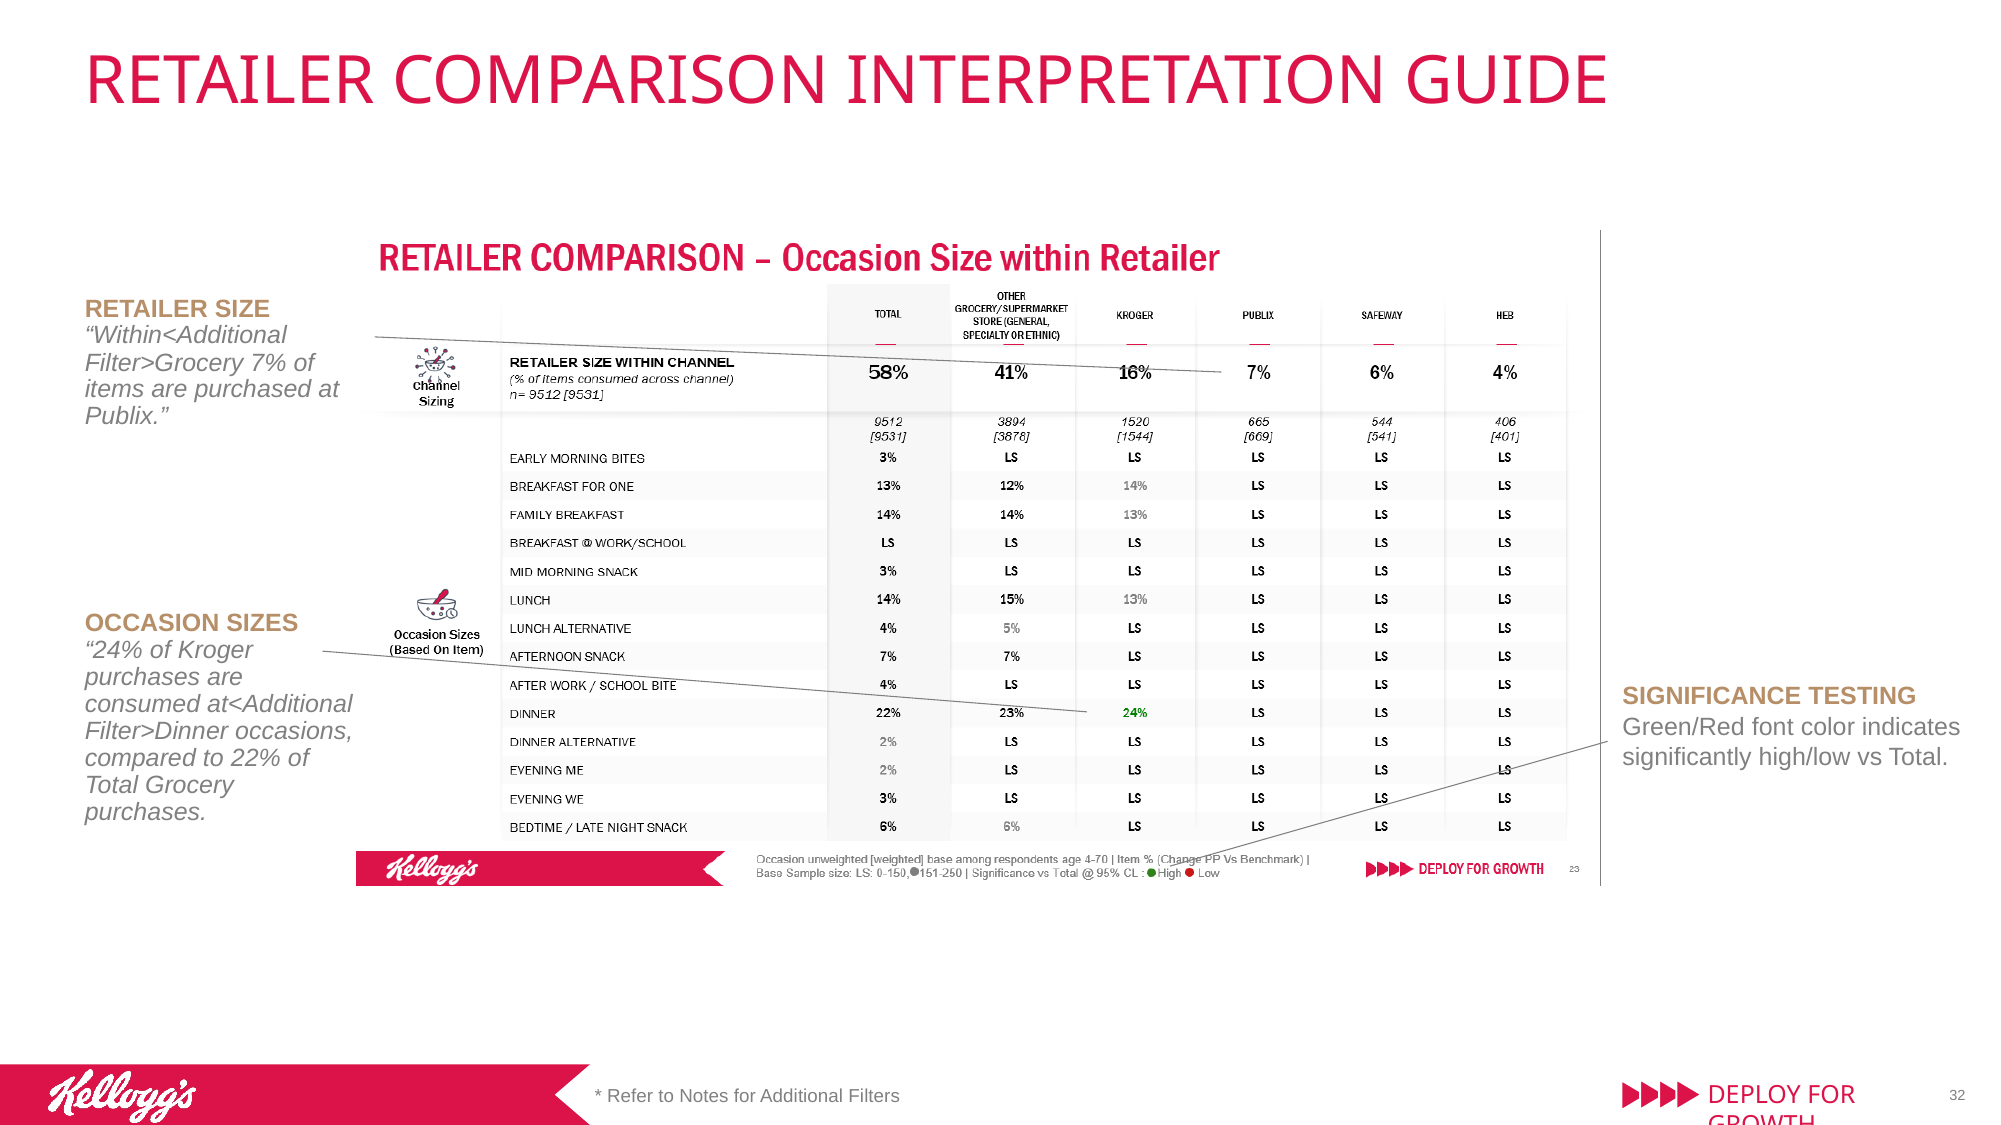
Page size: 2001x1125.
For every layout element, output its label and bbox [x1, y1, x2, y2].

text_box [579, 1076, 915, 1114]
slide_number [1921, 1071, 1994, 1117]
text_box [69, 288, 356, 438]
title [69, 4, 1798, 160]
picture [356, 230, 1601, 886]
text_box [69, 602, 1087, 833]
text_box [1169, 675, 1994, 867]
text_box [374, 336, 1222, 373]
